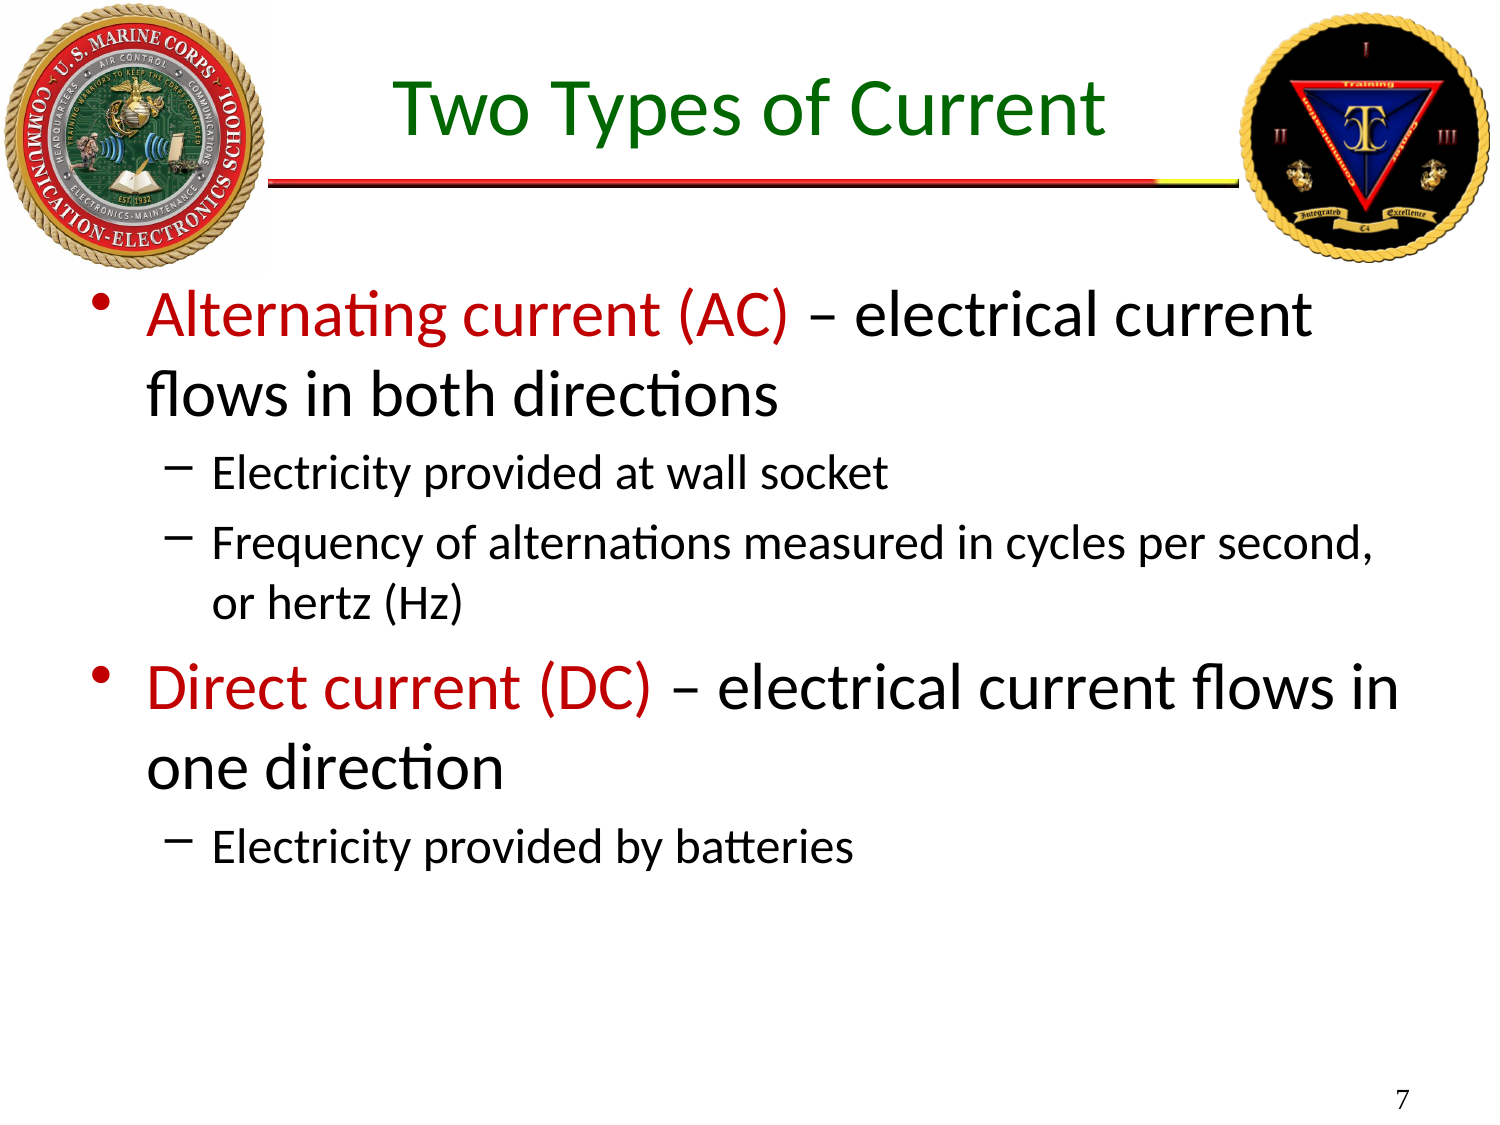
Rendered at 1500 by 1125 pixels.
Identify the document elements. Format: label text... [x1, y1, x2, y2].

title Two Types of Current [75, 45, 1425, 233]
picture [0, 0, 268, 274]
picture [1239, 12, 1490, 263]
list Alternating current (AC) – electrical current flows in both directions Electricity provided at wall socket Frequency of alternations measured in cycles per second, or hertz (Hz) Direct current (DC) – electrical current flows in one direction Electricity provided by batteries [75, 262, 1425, 1005]
